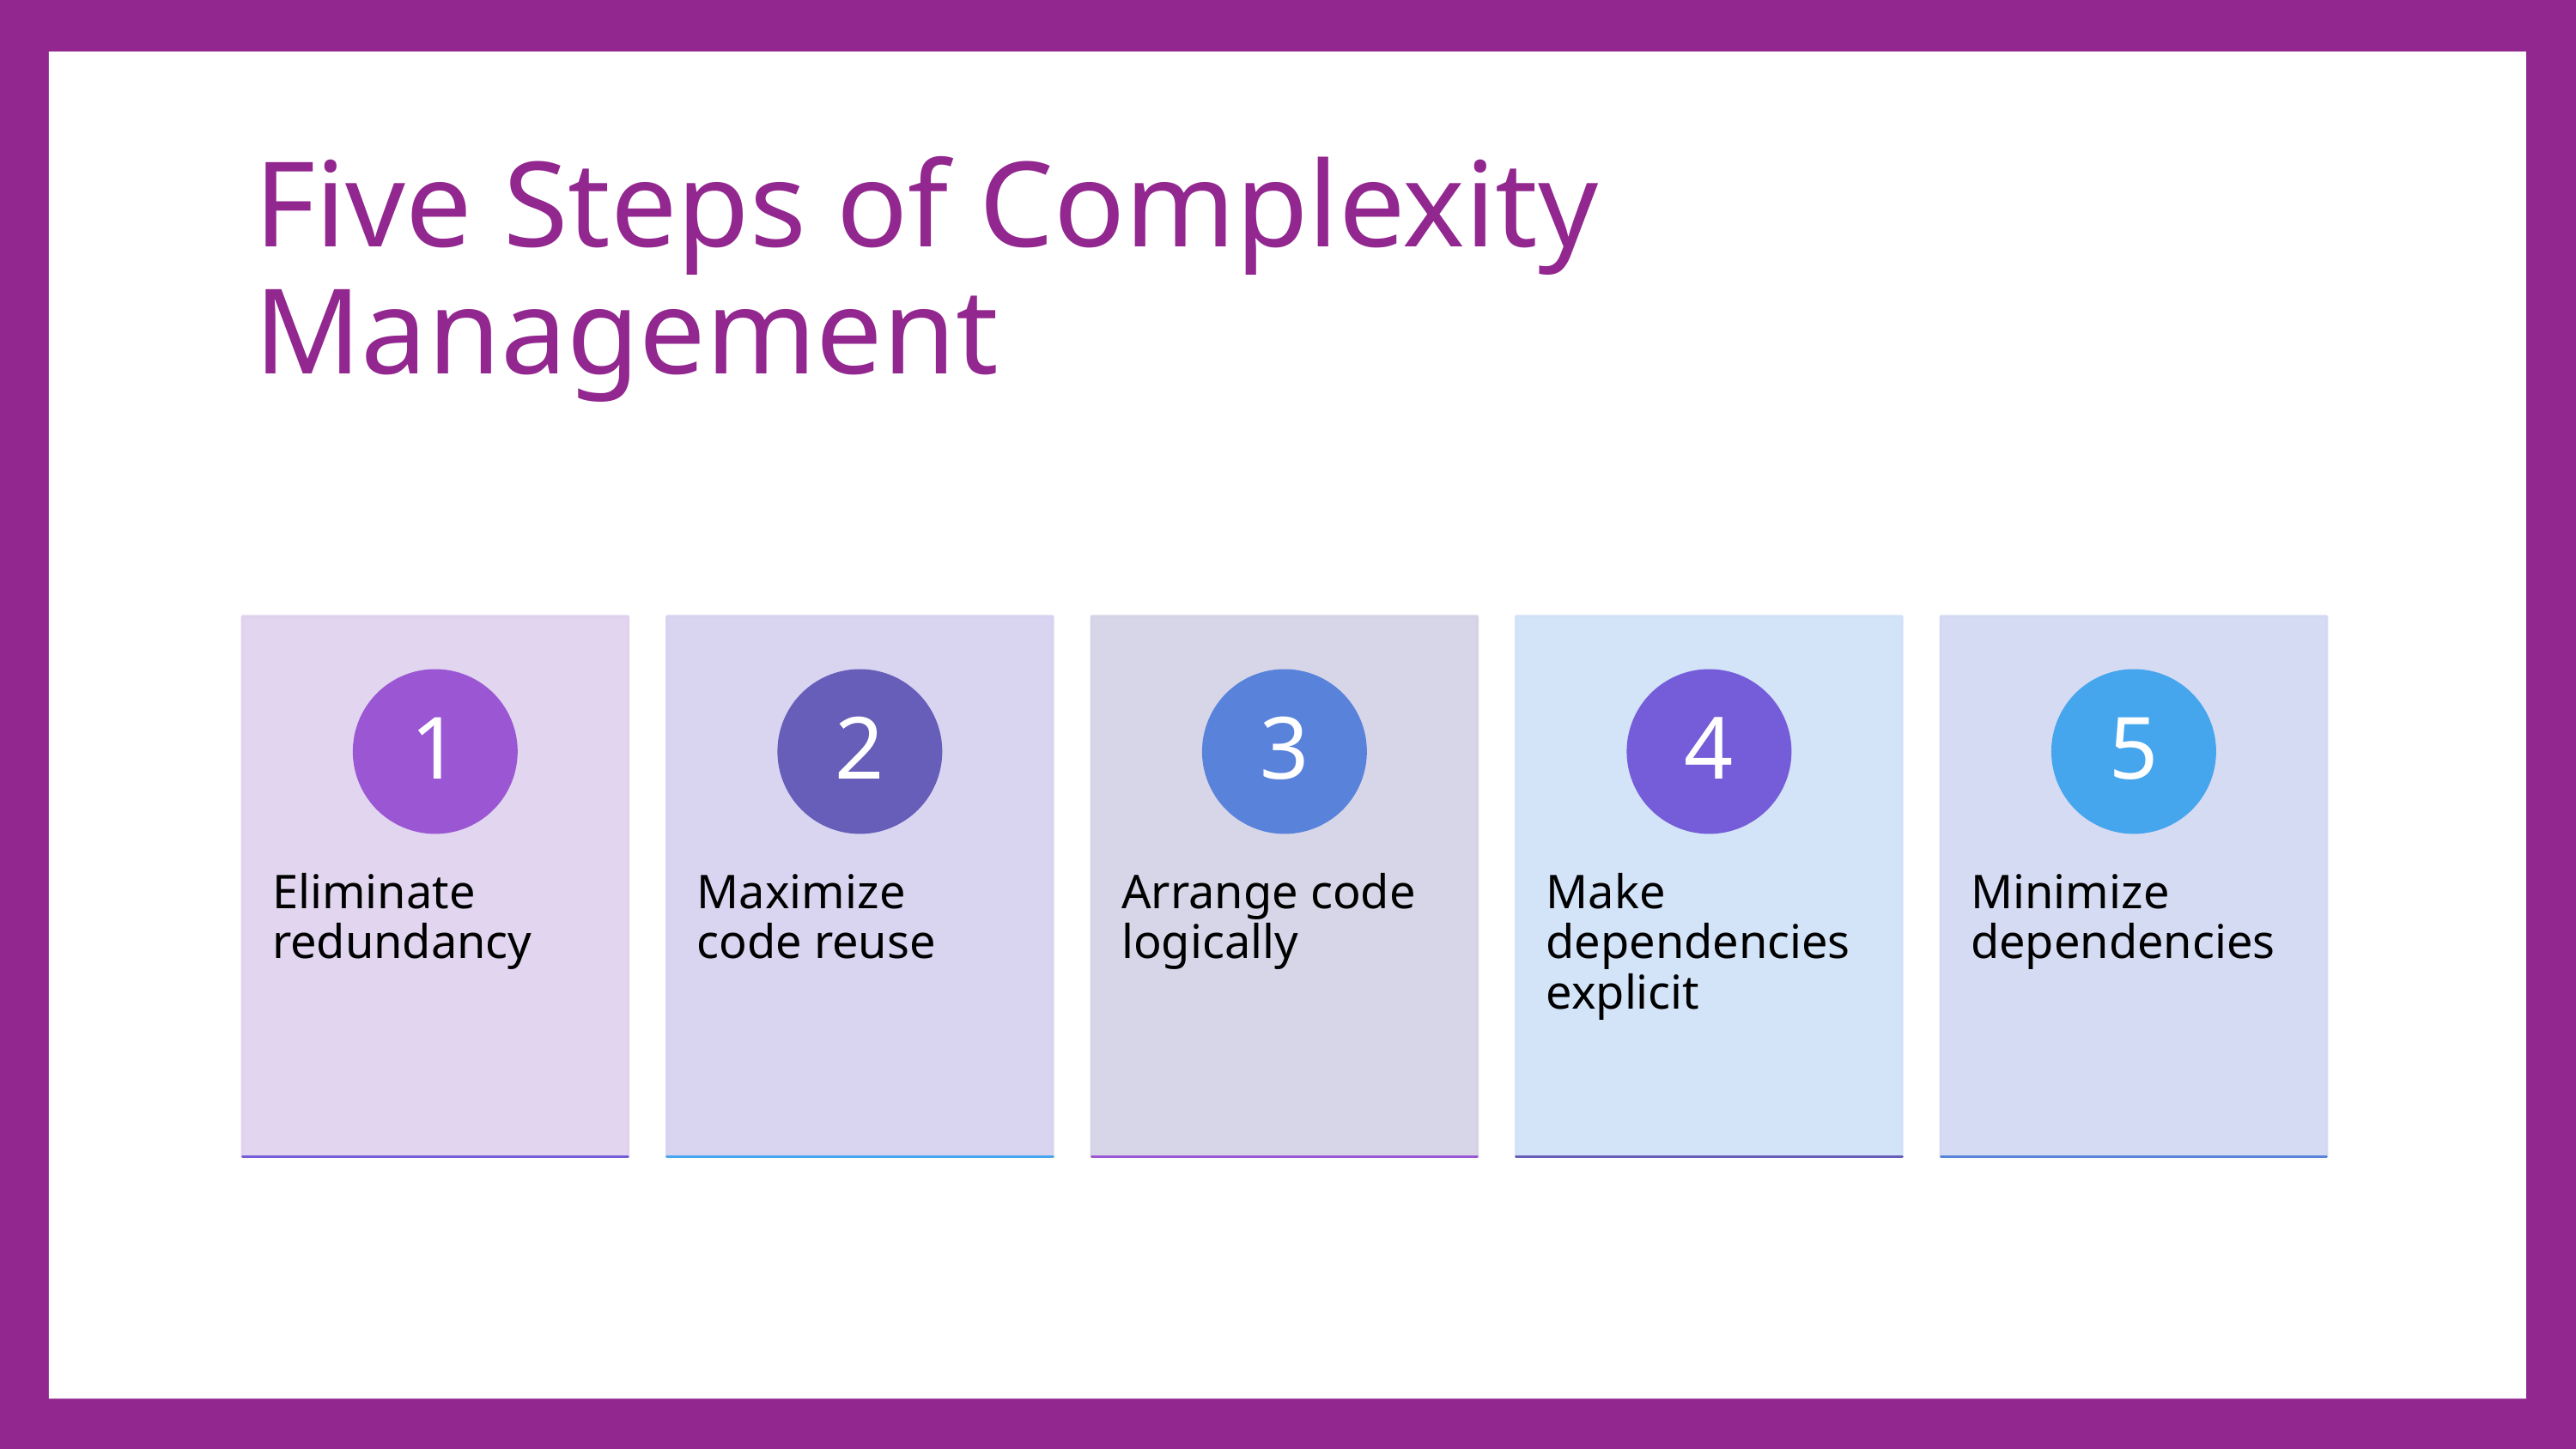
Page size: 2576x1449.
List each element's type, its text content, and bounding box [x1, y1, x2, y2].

title Five Steps of Complexity Management [241, 129, 2329, 415]
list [240, 485, 2328, 1288]
